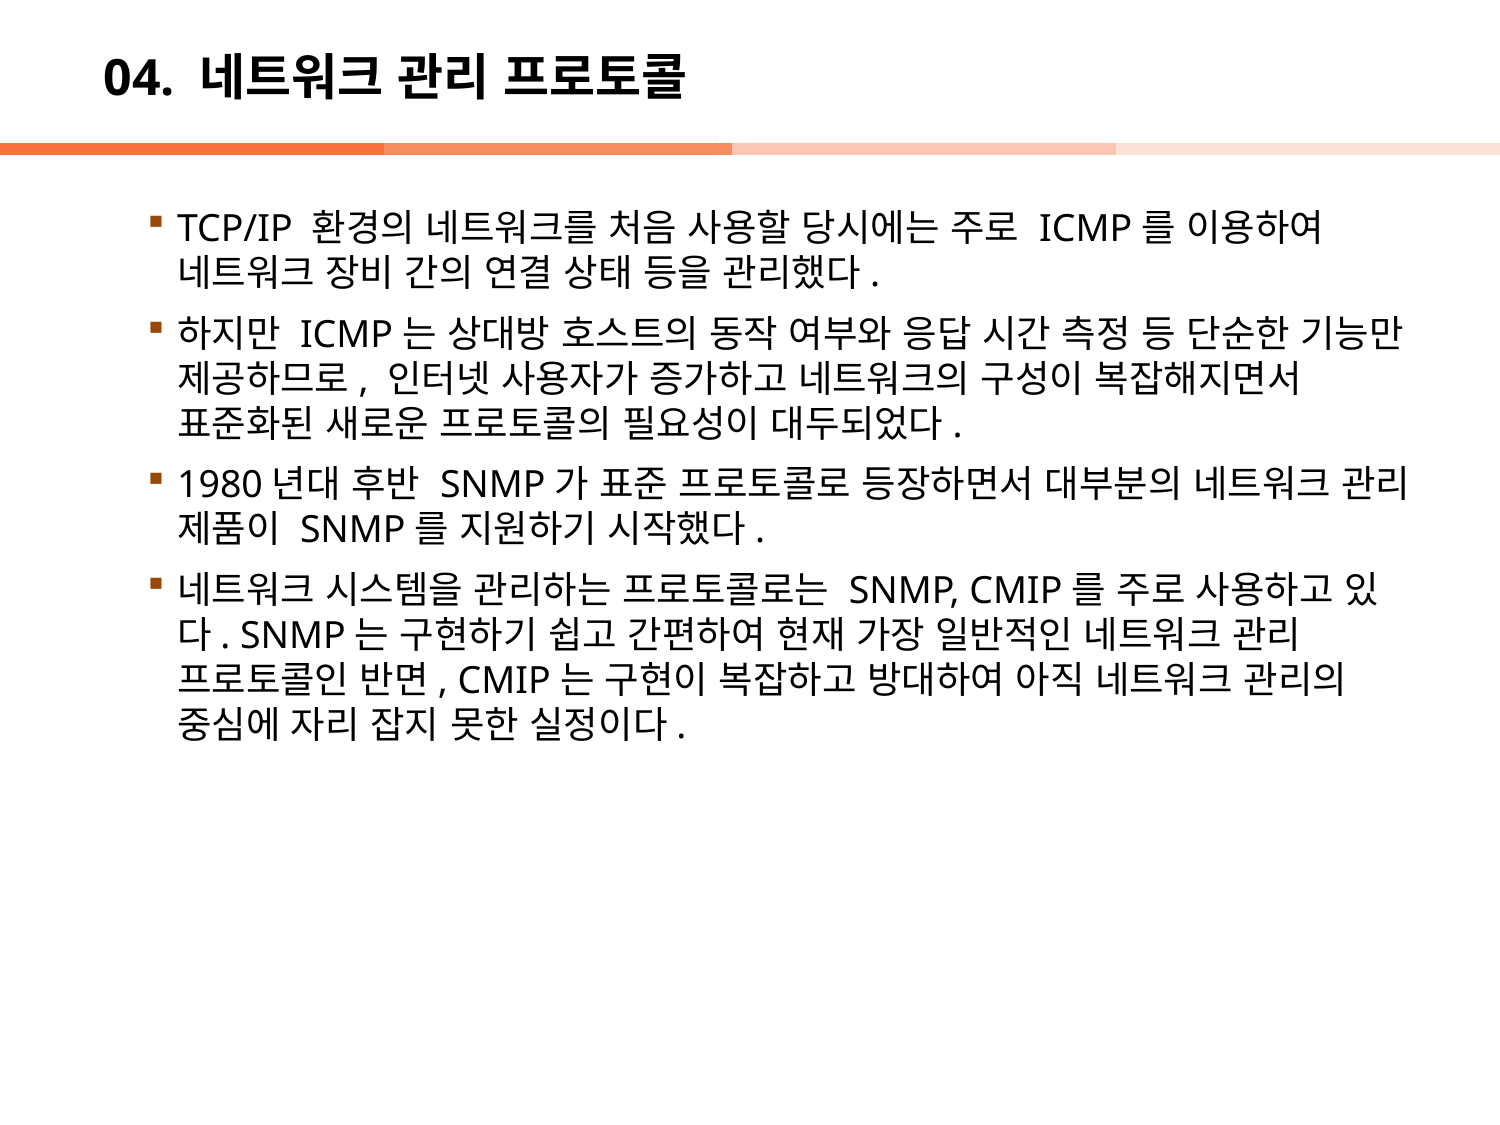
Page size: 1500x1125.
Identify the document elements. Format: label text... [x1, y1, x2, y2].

list TCP/IP 환경의 네트워크를 처음 사용할 당시에는 주로 ICMP를 이용하여 네트워크 장비 간의 연결 상태 등을 관리했다. 하지만 ICMP는 상대방 호스트의 동작 여부와 응답 시간 측정 등 단순한 기능만 제공하므로, 인터넷 사용자가 증가하고 네트워크의 구성이 복잡해지면서 표준화된 새로운 프로토콜의 필요성이 대두되었다. 1980년대 후반 SNMP가 표준 프로토콜로 등장하면서 대부분의 네트워크 관리 제품이 SNMP를 지원하기 시작했다. 네트워크 시스템을 관리하는 프로토콜로는 SNMP, CMIP를 주로 사용하고 있다. SNMP는 구현하기 쉽고 간편하여 현재 가장 일반적인 네트워크 관리 프로토콜인 반면, CMIP는 구현이 복잡하고 방대하여 아직 네트워크 관리의 중심에 자리 잡지 못한 실정이다. [88, 196, 1436, 1083]
title 04. 네트워크 관리 프로토콜 [88, 30, 1330, 121]
